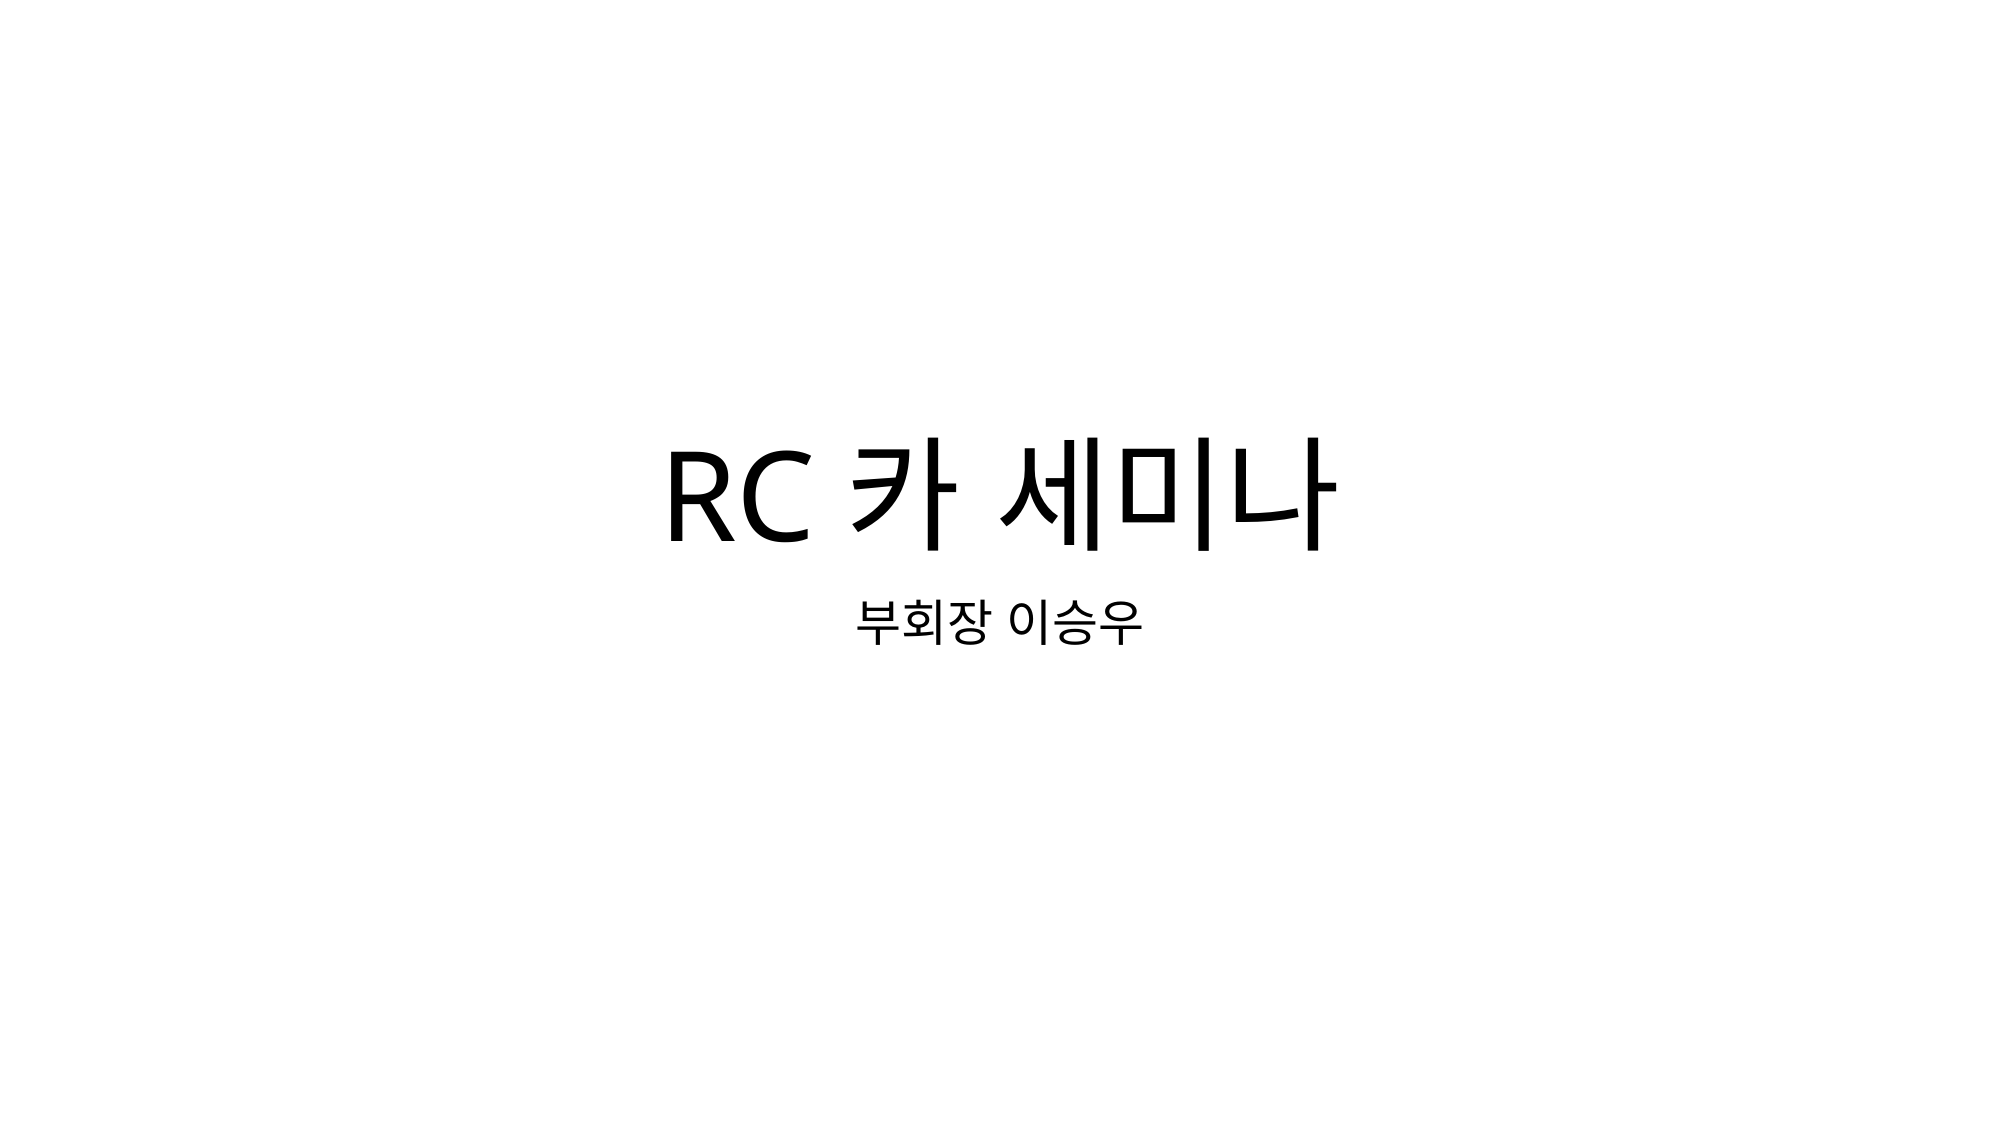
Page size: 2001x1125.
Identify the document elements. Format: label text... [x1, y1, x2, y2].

title RC카 세미나 [249, 184, 1750, 576]
subtitle 부회장 이승우 [249, 590, 1750, 863]
